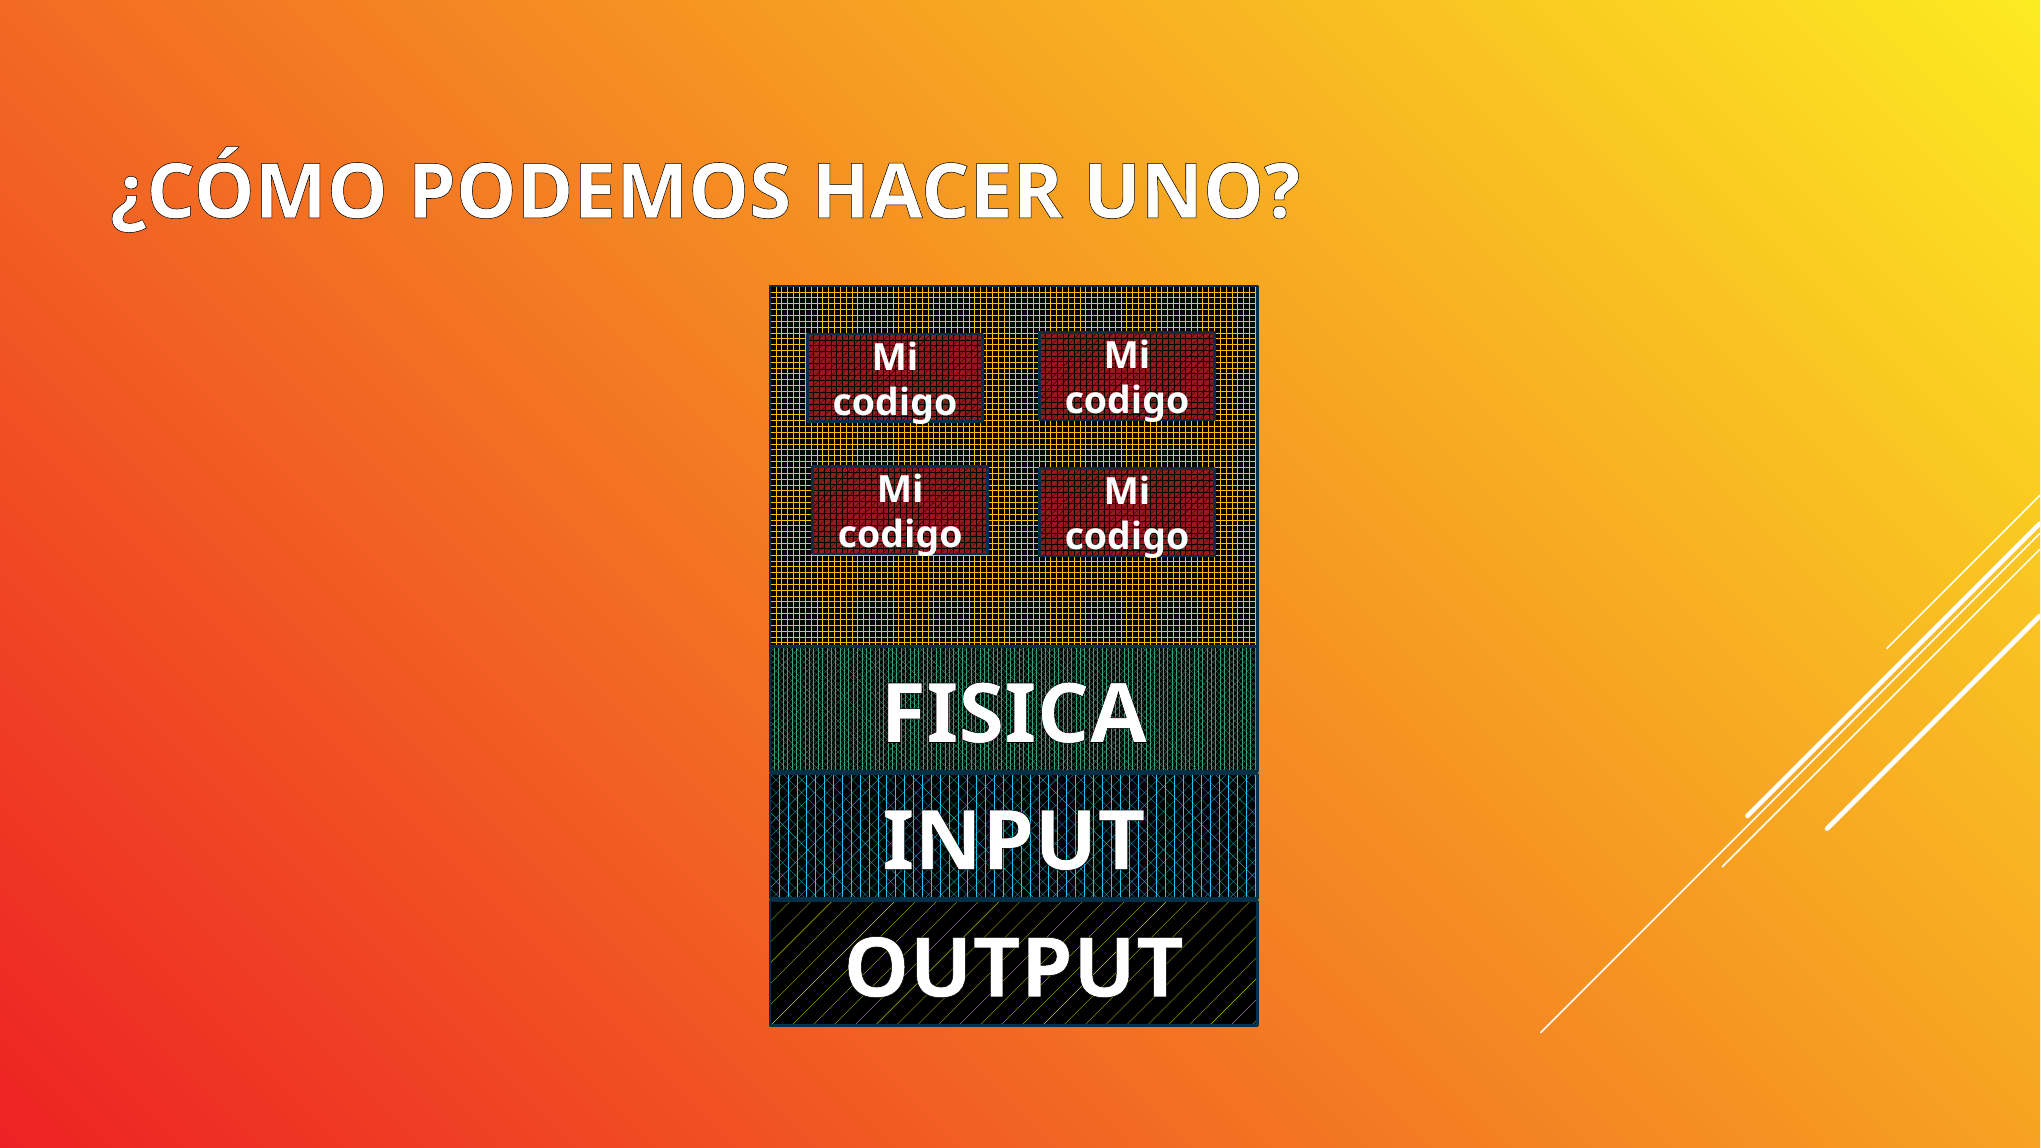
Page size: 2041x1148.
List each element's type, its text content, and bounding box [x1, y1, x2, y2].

title ¿Cómo podemos hacer uno? [95, 61, 1524, 314]
text_box Mi codigo [1038, 331, 1216, 421]
text_box OUTPUT [769, 900, 1259, 1027]
text_box INPUT [769, 773, 1259, 900]
text_box FISICA [769, 645, 1259, 773]
text_box Mi codigo [811, 465, 989, 555]
text_box [769, 285, 1259, 645]
text_box Mi codigo [806, 333, 984, 423]
text_box Mi codigo [1038, 467, 1216, 557]
